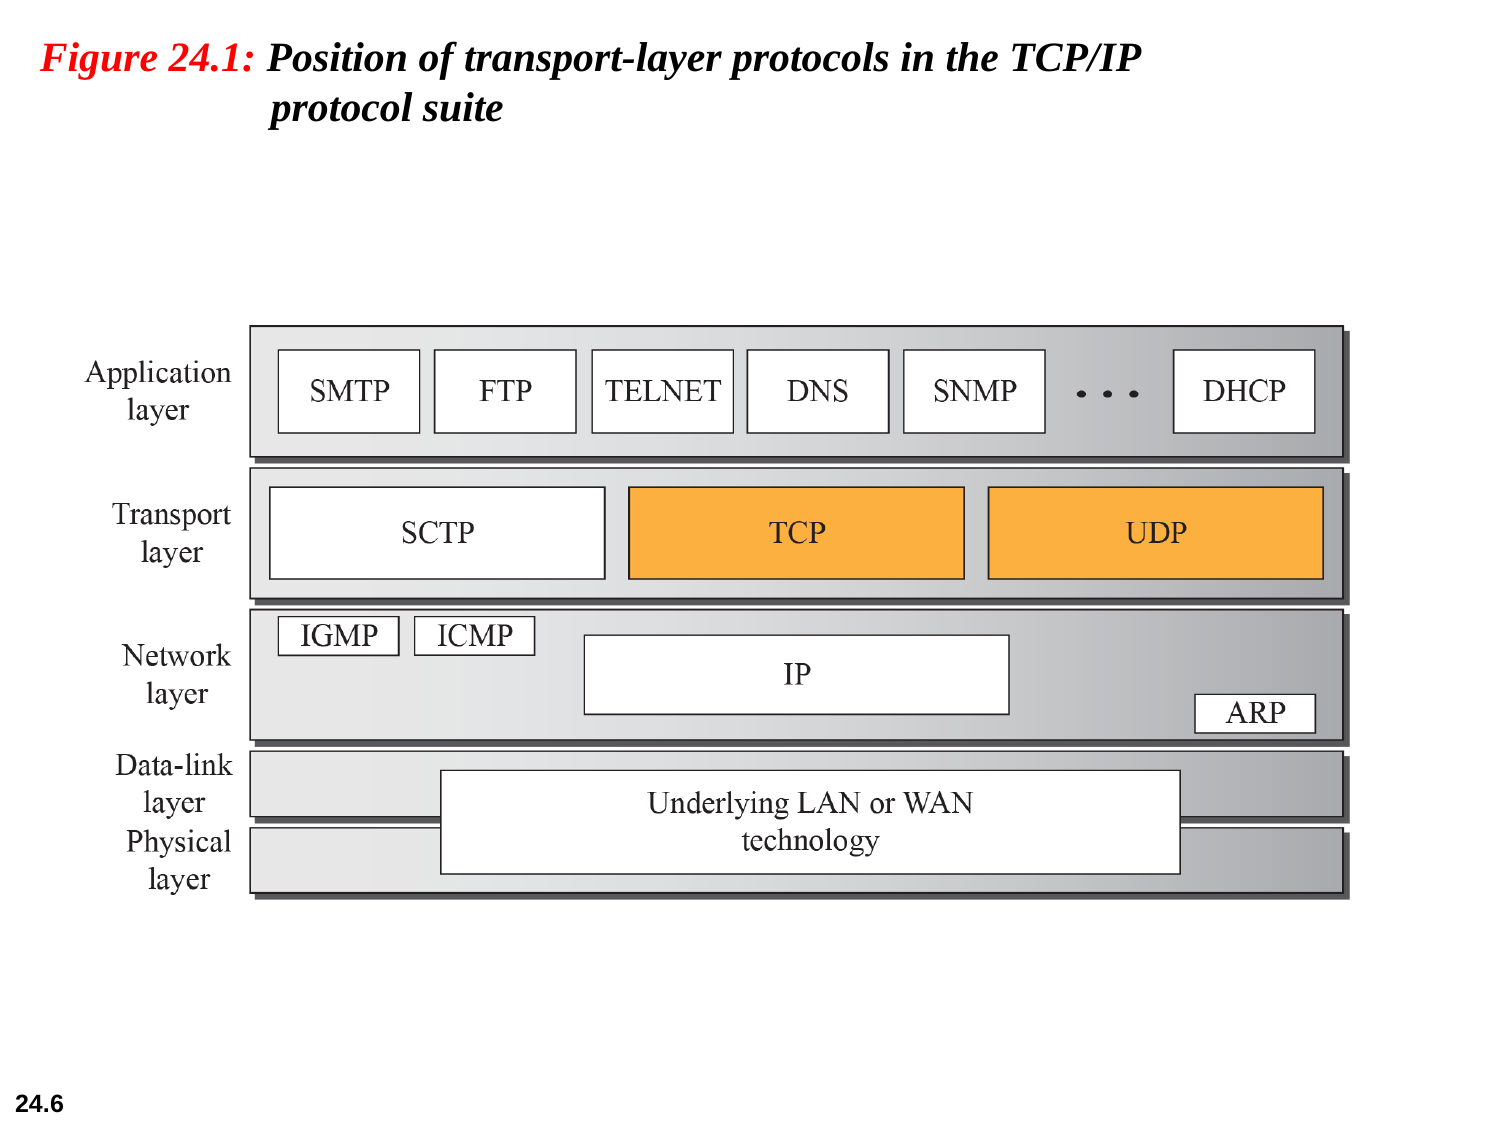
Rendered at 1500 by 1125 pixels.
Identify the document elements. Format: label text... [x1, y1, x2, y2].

text_box 24.6 [0, 1049, 313, 1125]
picture [84, 324, 1351, 901]
text_box Figure 24.1: Position of transport-layer protocols in the TCP/IP protocol suite [24, 22, 1363, 138]
